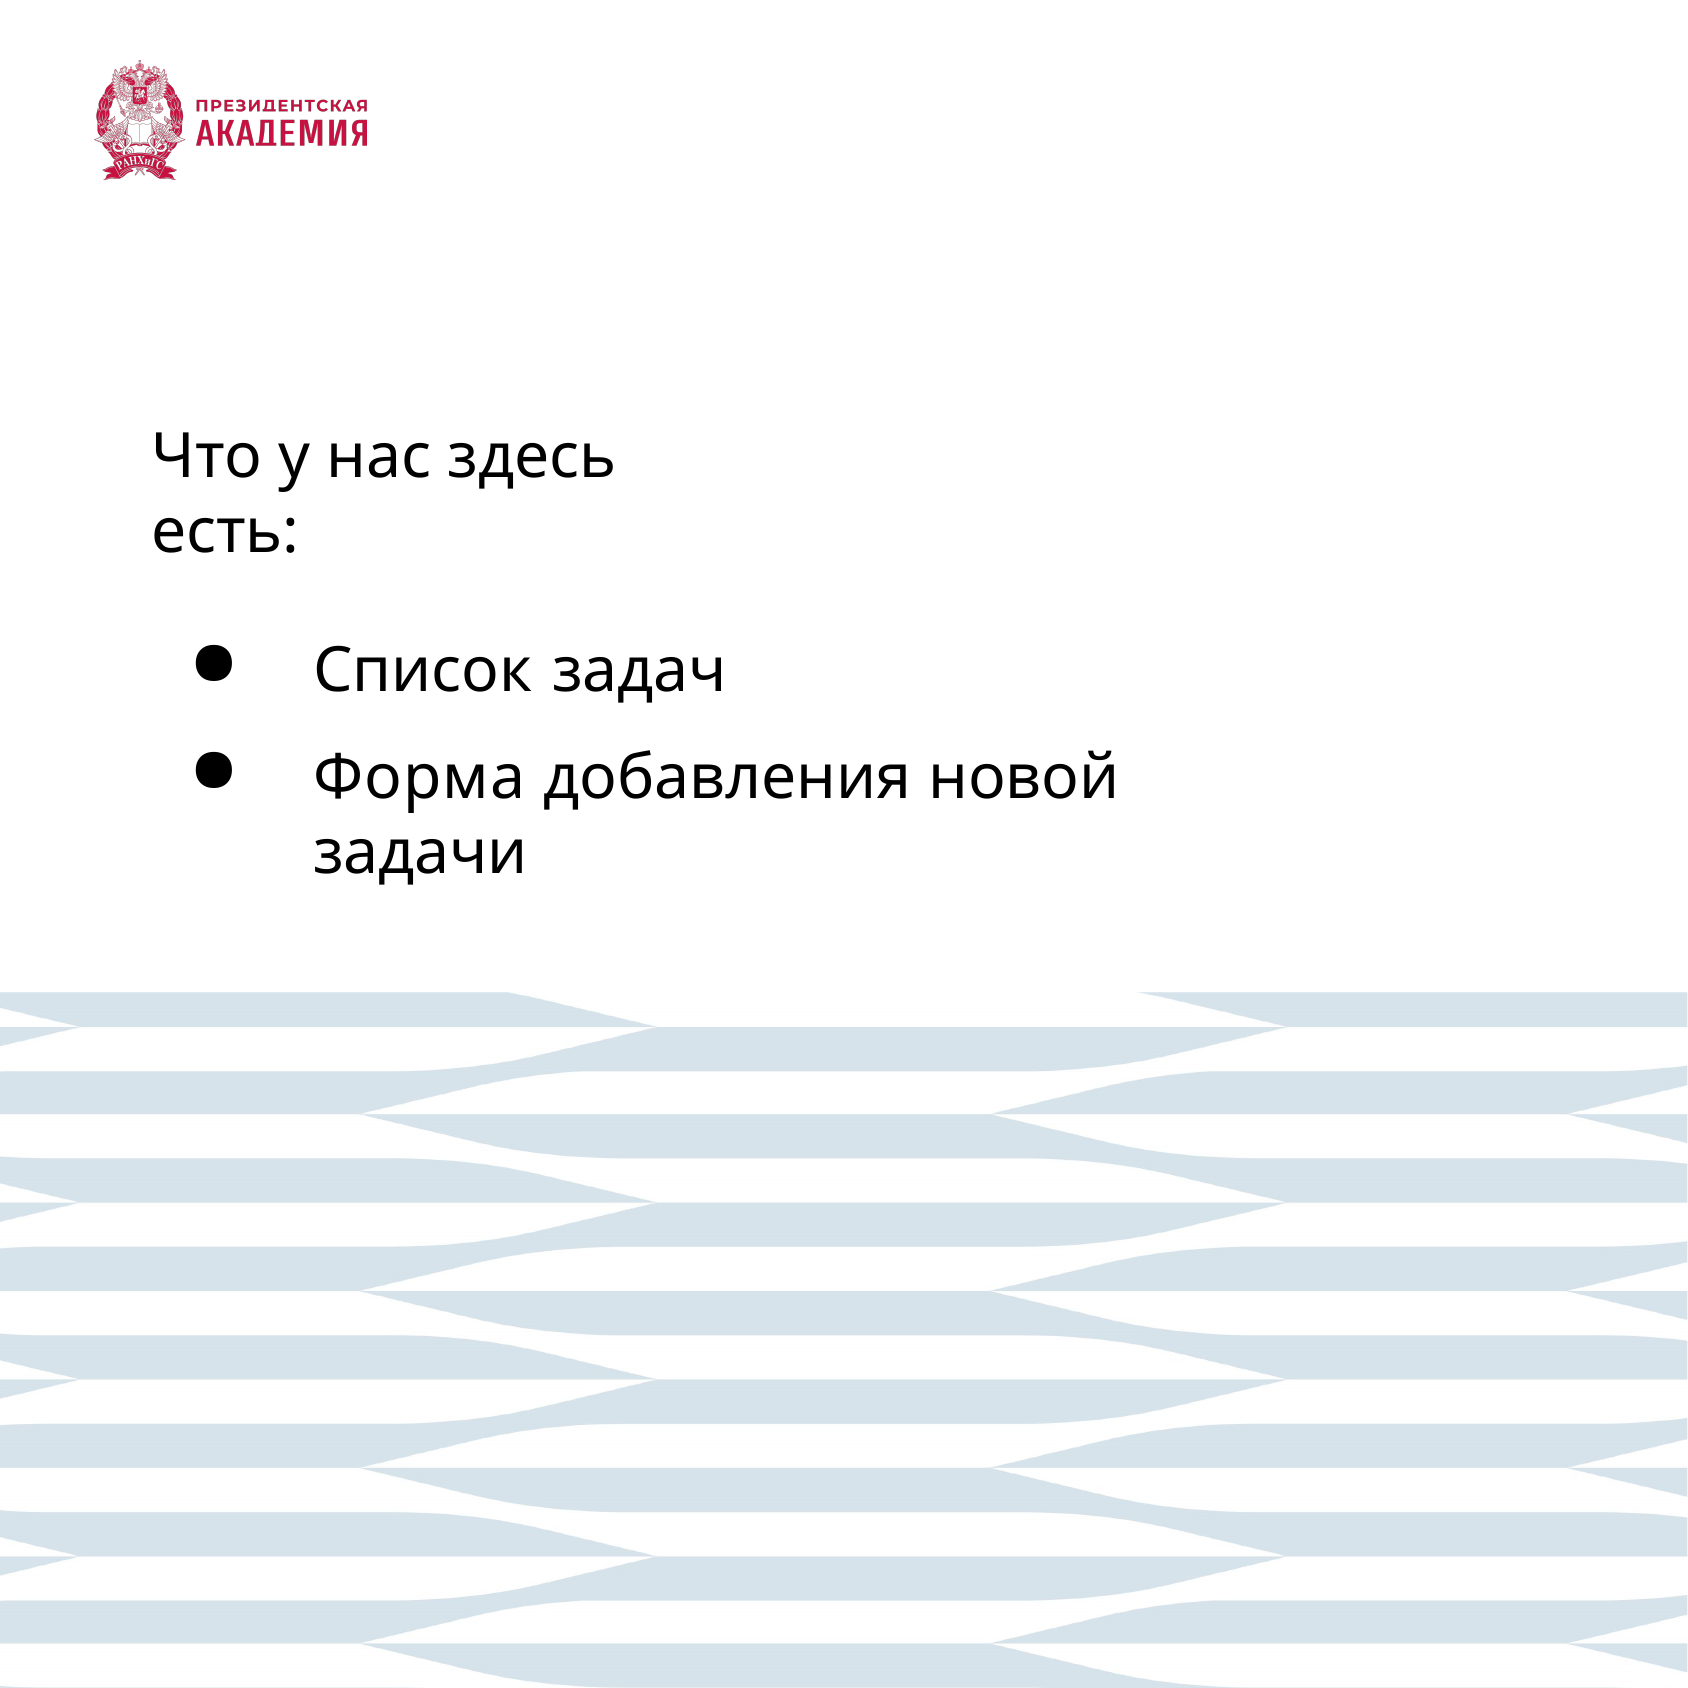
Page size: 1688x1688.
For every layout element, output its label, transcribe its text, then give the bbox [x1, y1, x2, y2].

title Что у нас здесь есть: [149, 412, 766, 697]
picture [0, 992, 1688, 1688]
text_box Список задач Форма добавления новой задачи [186, 594, 1281, 886]
picture [93, 60, 367, 181]
